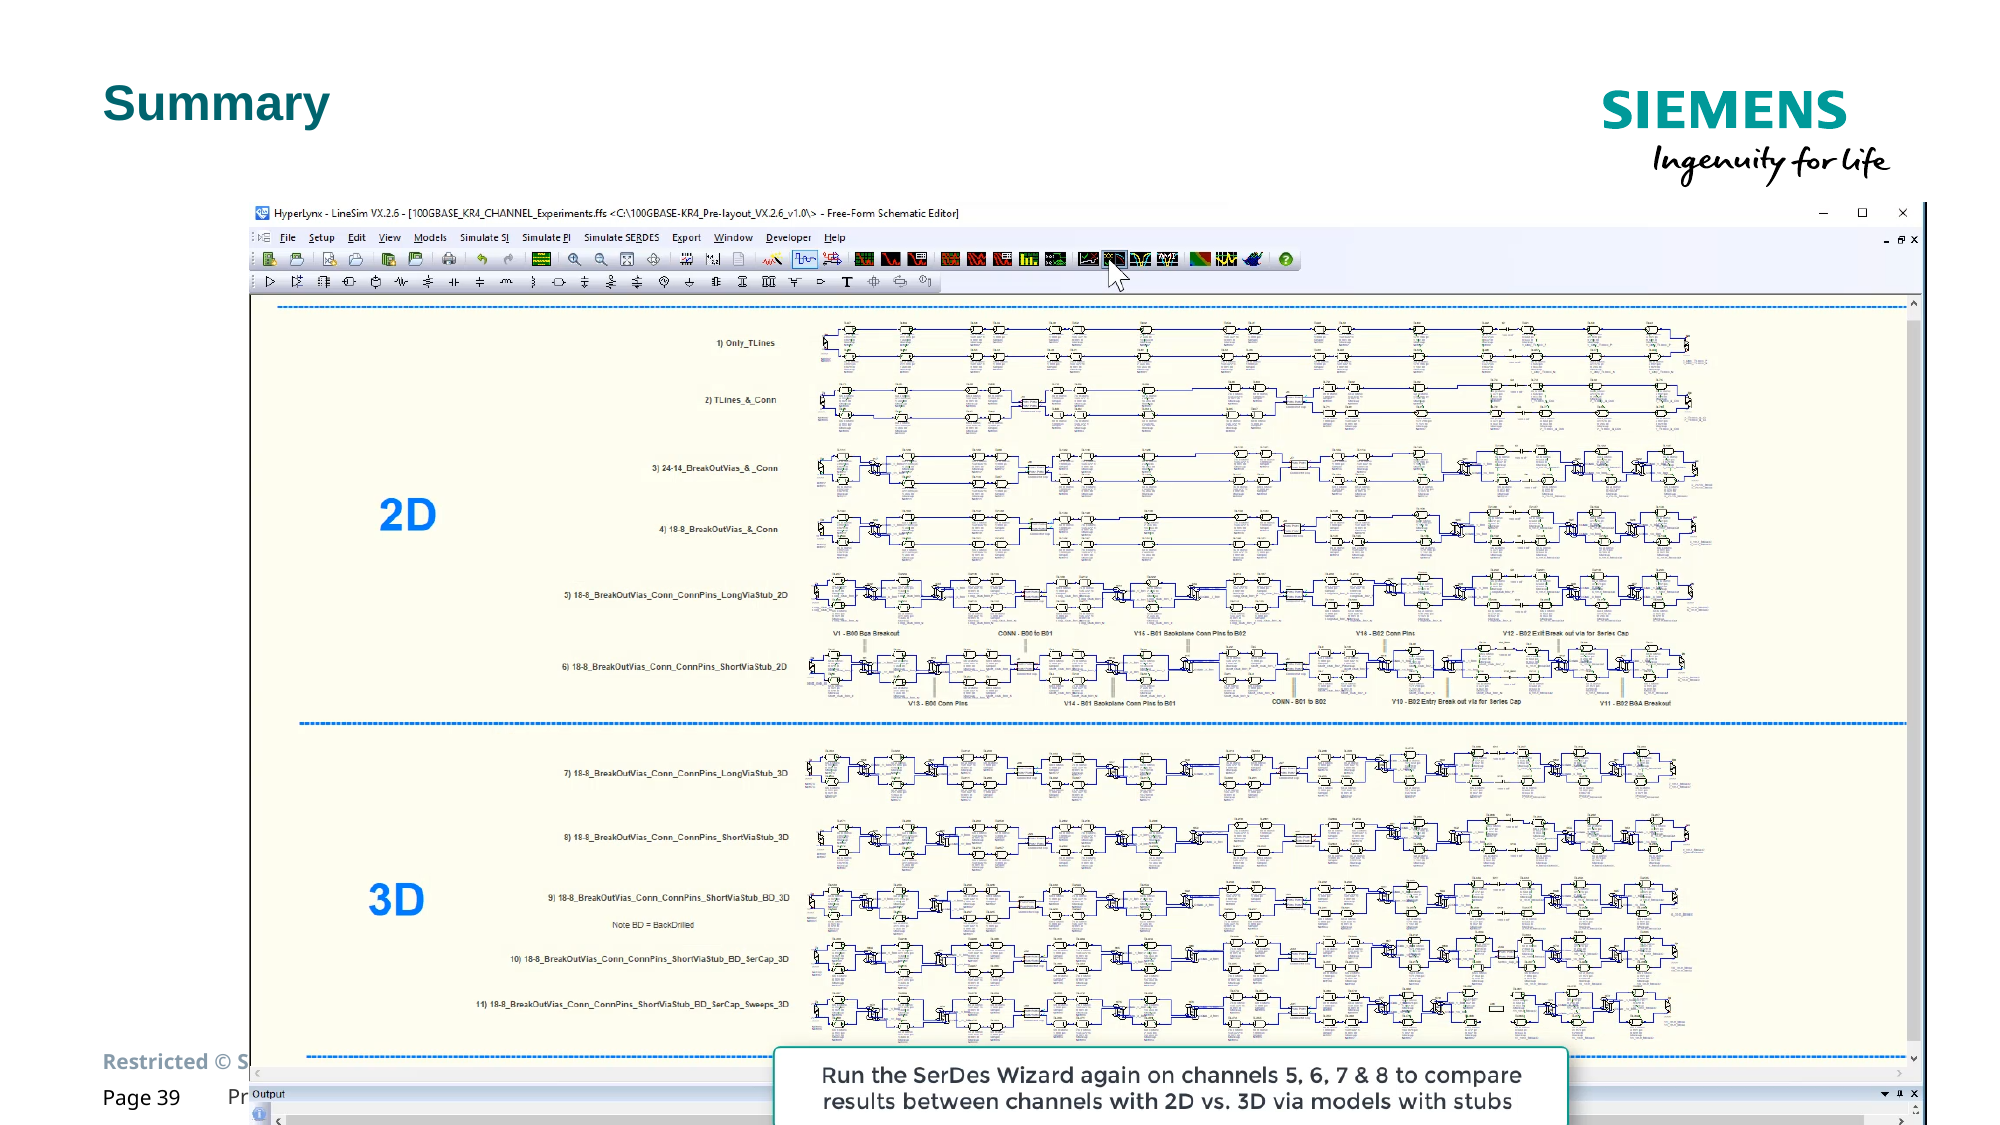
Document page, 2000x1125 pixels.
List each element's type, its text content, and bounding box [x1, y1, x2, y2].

title Summary [0, 0, 2000, 198]
footer Presentation Title [212, 1076, 244, 1109]
picture [249, 202, 1927, 1125]
